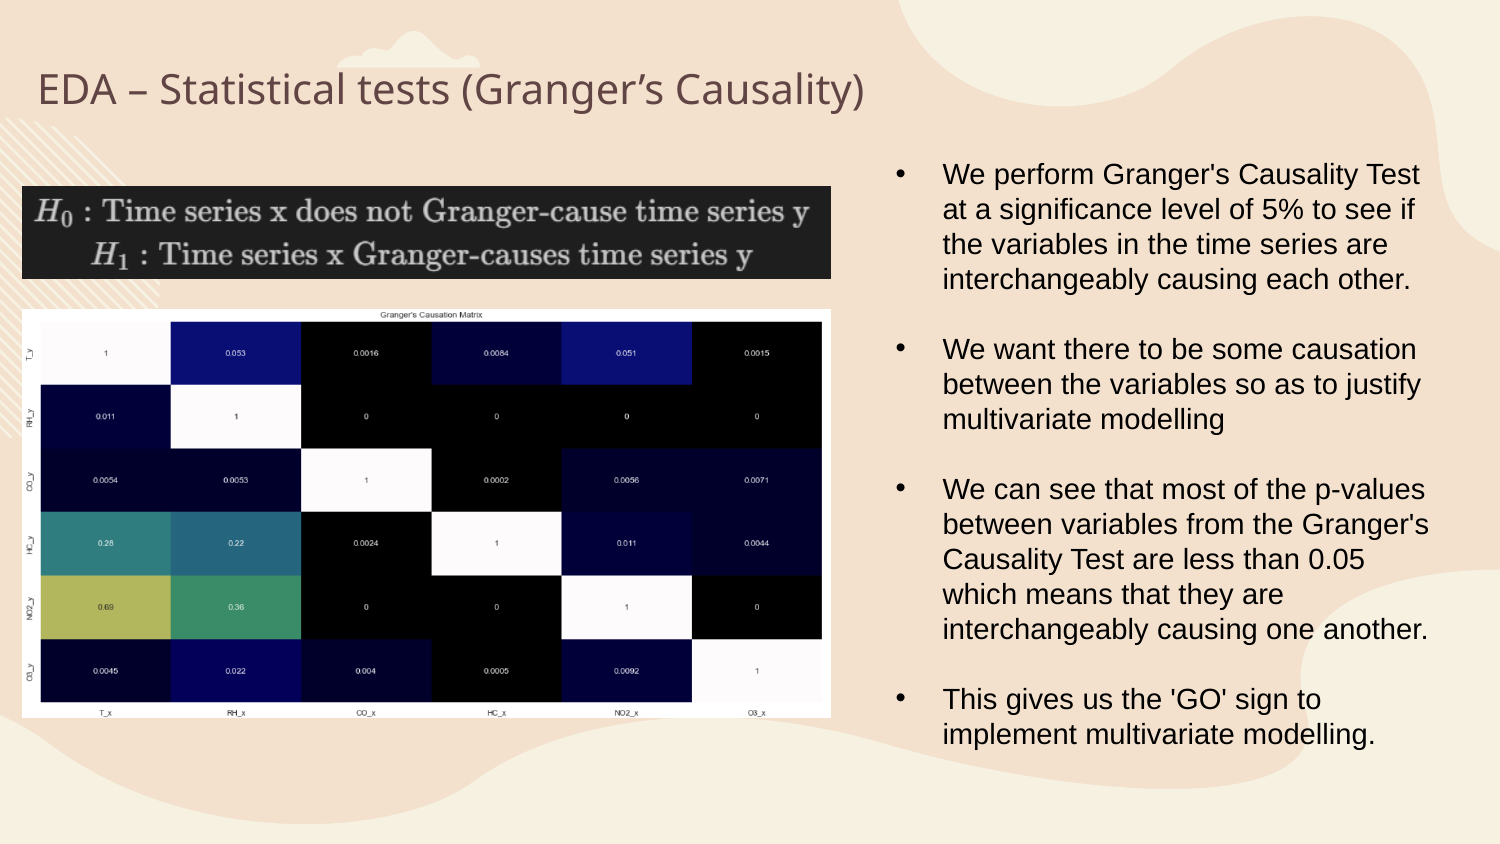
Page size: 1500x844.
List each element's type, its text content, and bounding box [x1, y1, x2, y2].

picture [21, 309, 831, 718]
picture [21, 186, 831, 279]
title EDA – Statistical tests (Granger’s Causality) [22, 47, 1351, 142]
text_box We perform Granger's Causality Test at a significance level of 5% to see if the variables in the time series are interchangeably causing each other. We want there to be some causation between the variables so as to justify multivariate modelling We can see that most of the p-values between variables from the Granger's Causality Test are less than 0.05 which means that they are interchangeably causing one another. This gives us the 'GO' sign to implement multivariate modelling. [880, 148, 1454, 758]
